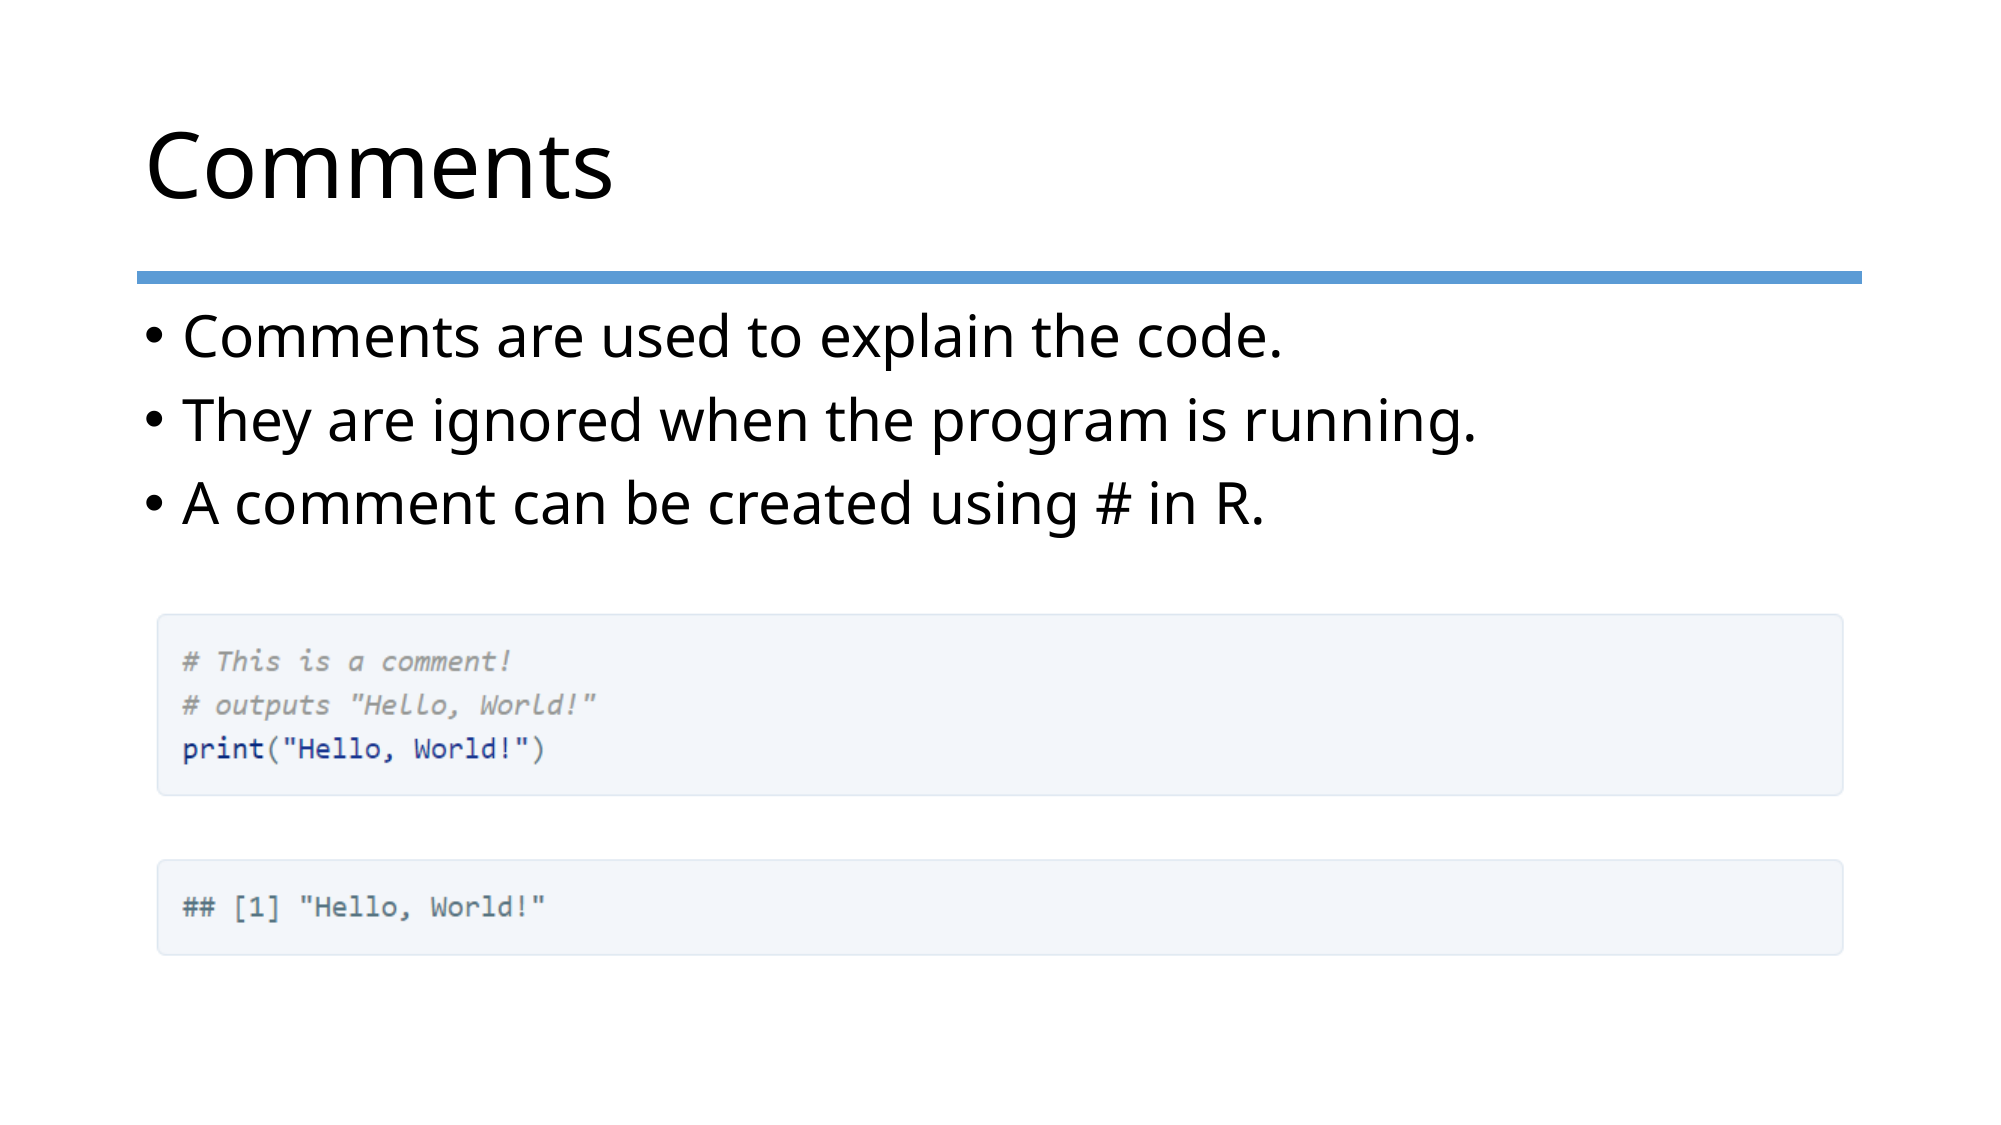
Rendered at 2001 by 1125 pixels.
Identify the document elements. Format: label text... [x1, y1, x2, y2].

list Comments are used to explain the code. They are ignored when the program is running. A comment can be created using # in R. [136, 298, 1863, 1014]
title Comments [136, 59, 1863, 278]
picture [135, 598, 1862, 984]
